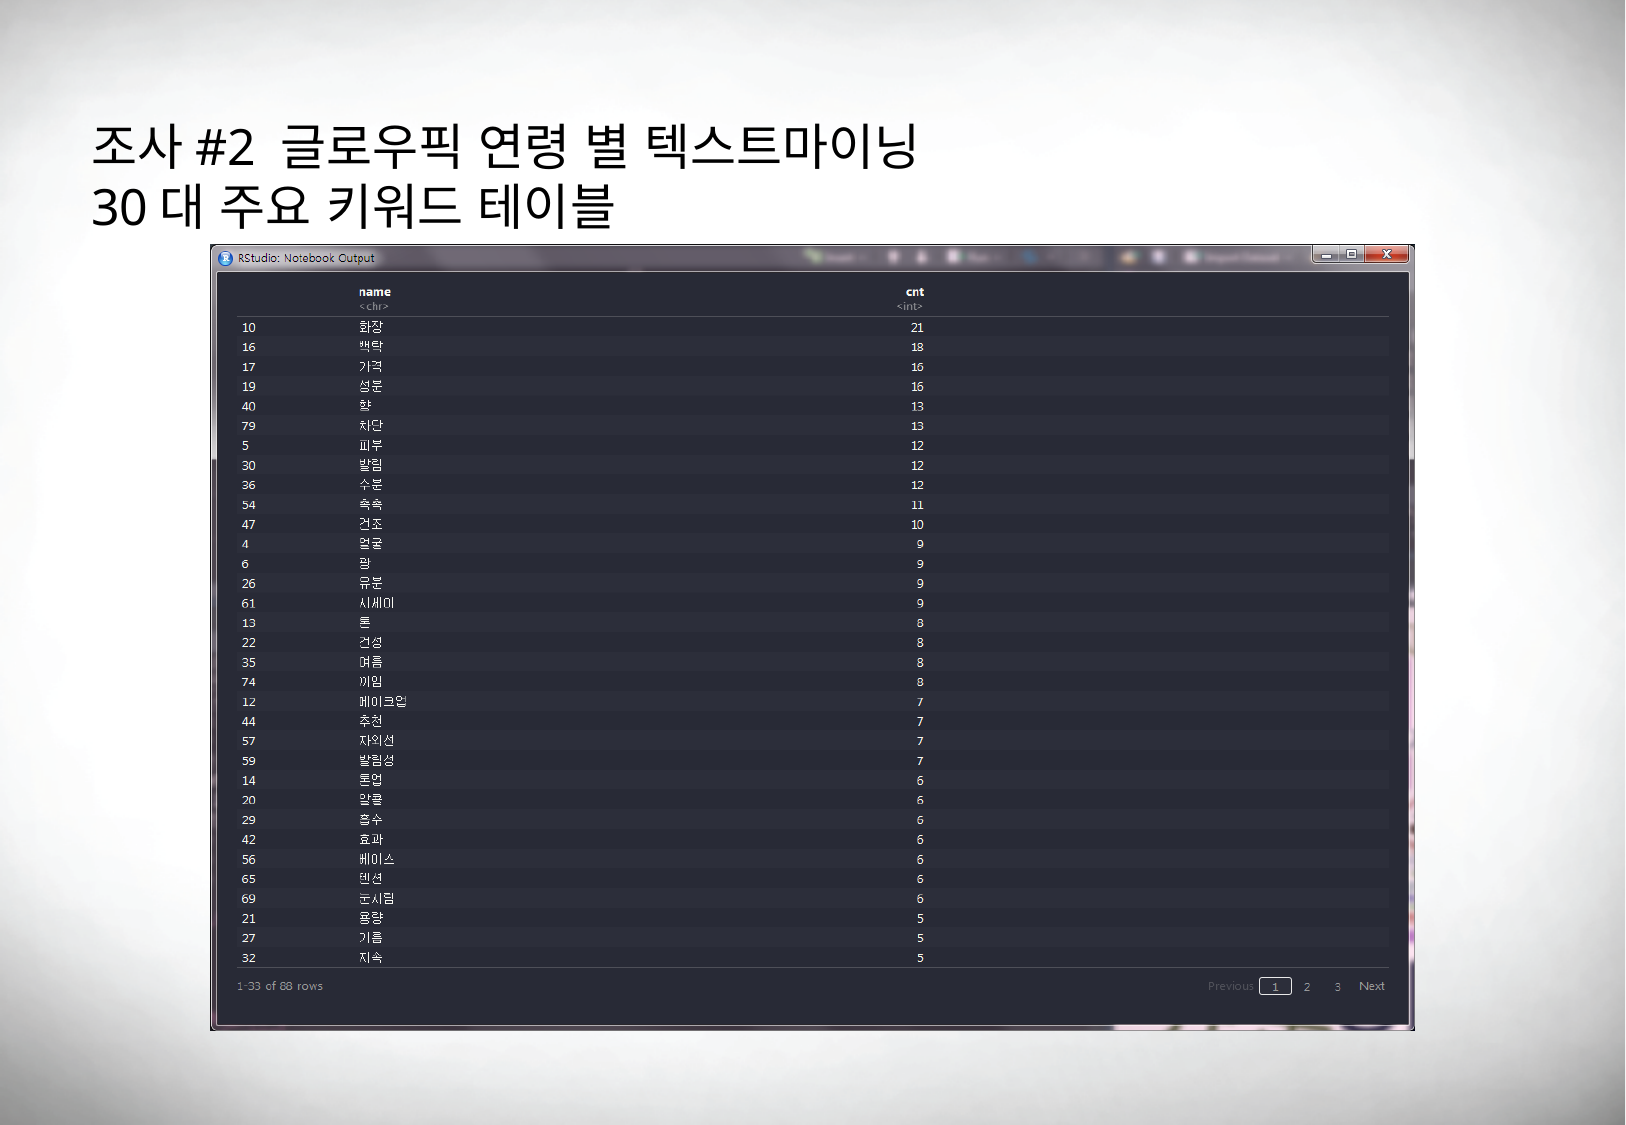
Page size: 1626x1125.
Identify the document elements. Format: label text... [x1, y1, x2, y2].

text_box 조사#2 글로우픽 연령 별 텍스트마이닝 30대 주요 키워드 테이블 [76, 108, 936, 243]
picture [0, 0, 1626, 1125]
